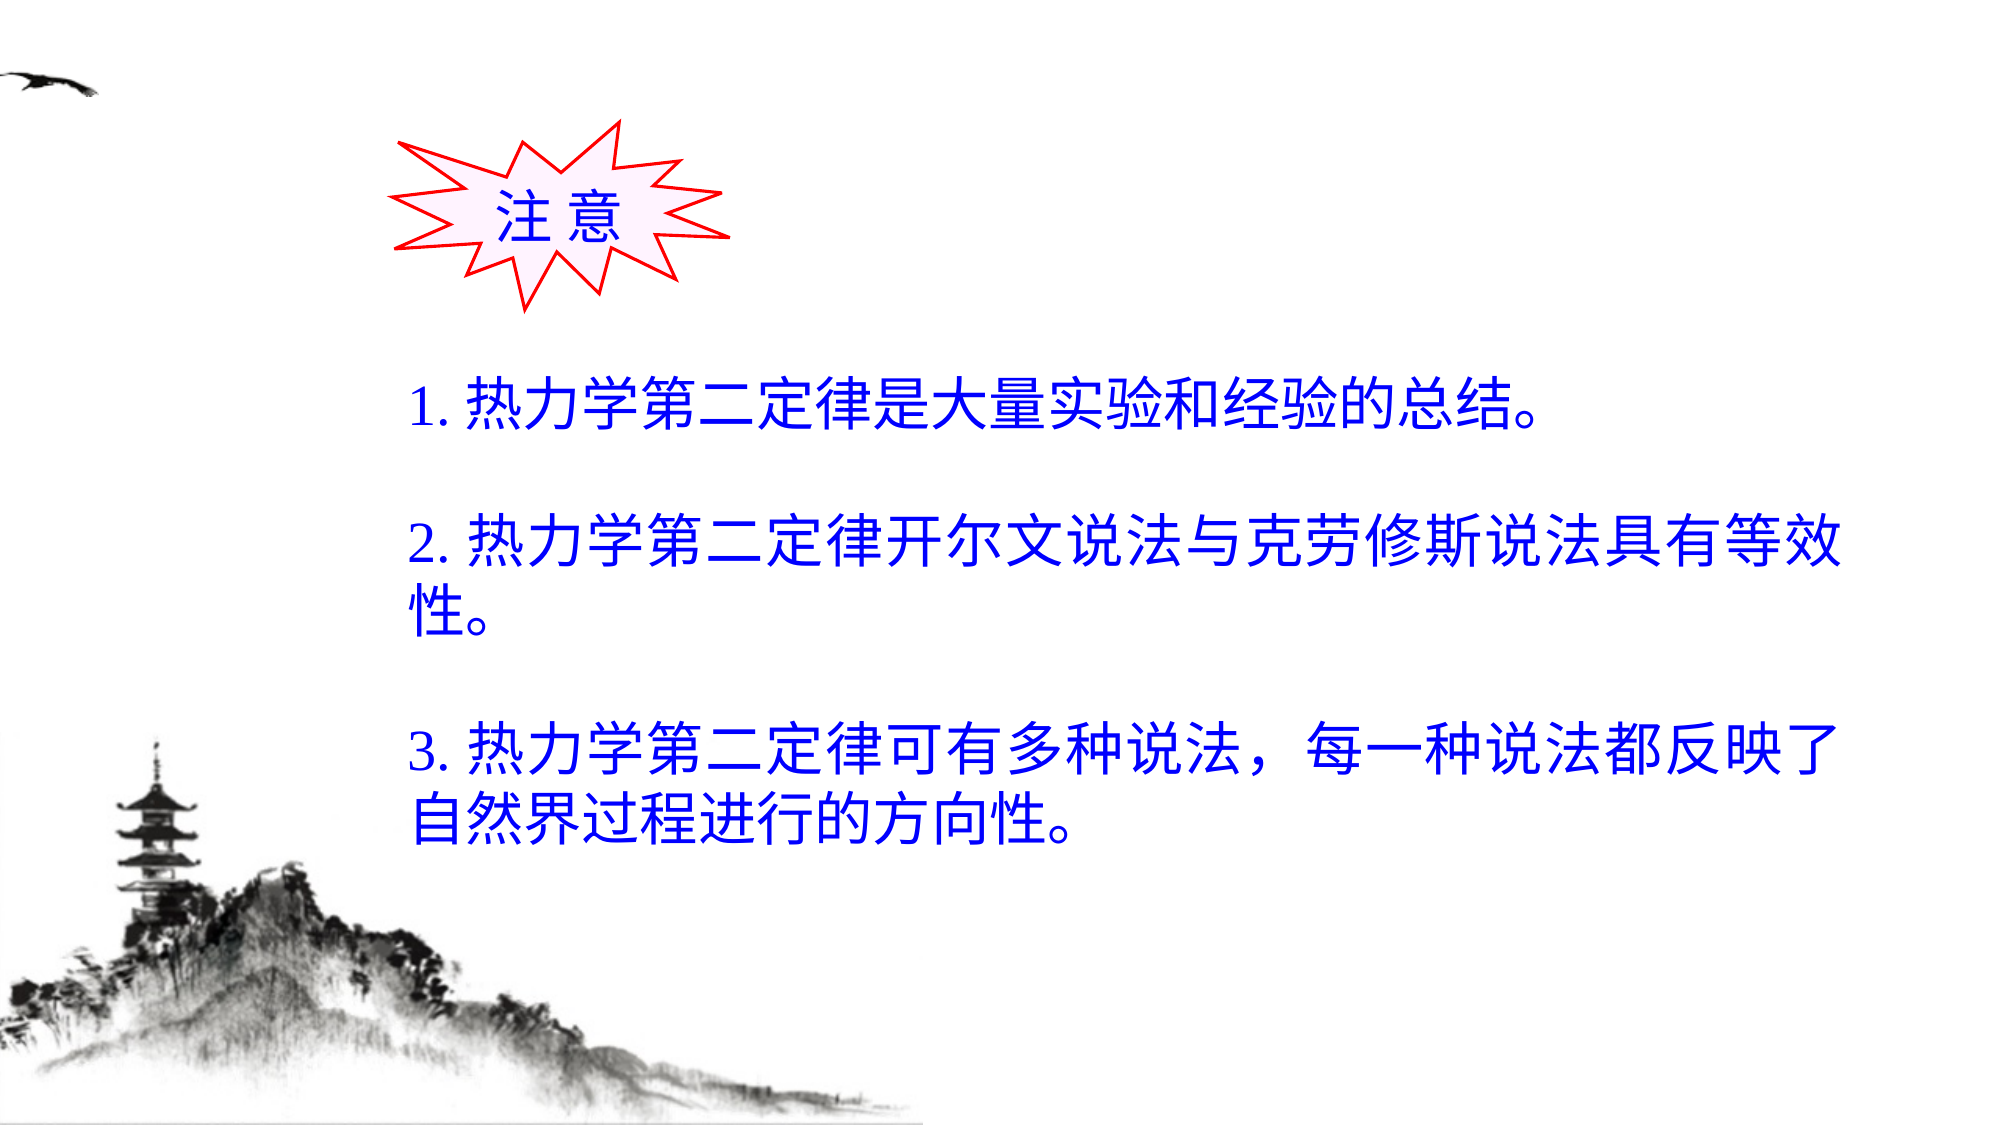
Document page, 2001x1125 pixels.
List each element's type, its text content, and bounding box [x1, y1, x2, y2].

picture [0, 732, 923, 1125]
picture [0, 3, 99, 97]
text_box 3.热力学第二定律可有多种说法，每一种说法都反映了自然界过程进行的方向性。 [392, 704, 1858, 860]
text_box 1.热力学第二定律是大量实验和经验的总结。 [392, 359, 1705, 445]
text_box 2.热力学第二定律开尔文说法与克劳修斯说法具有等效性。 [392, 496, 1858, 652]
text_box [392, 122, 743, 310]
